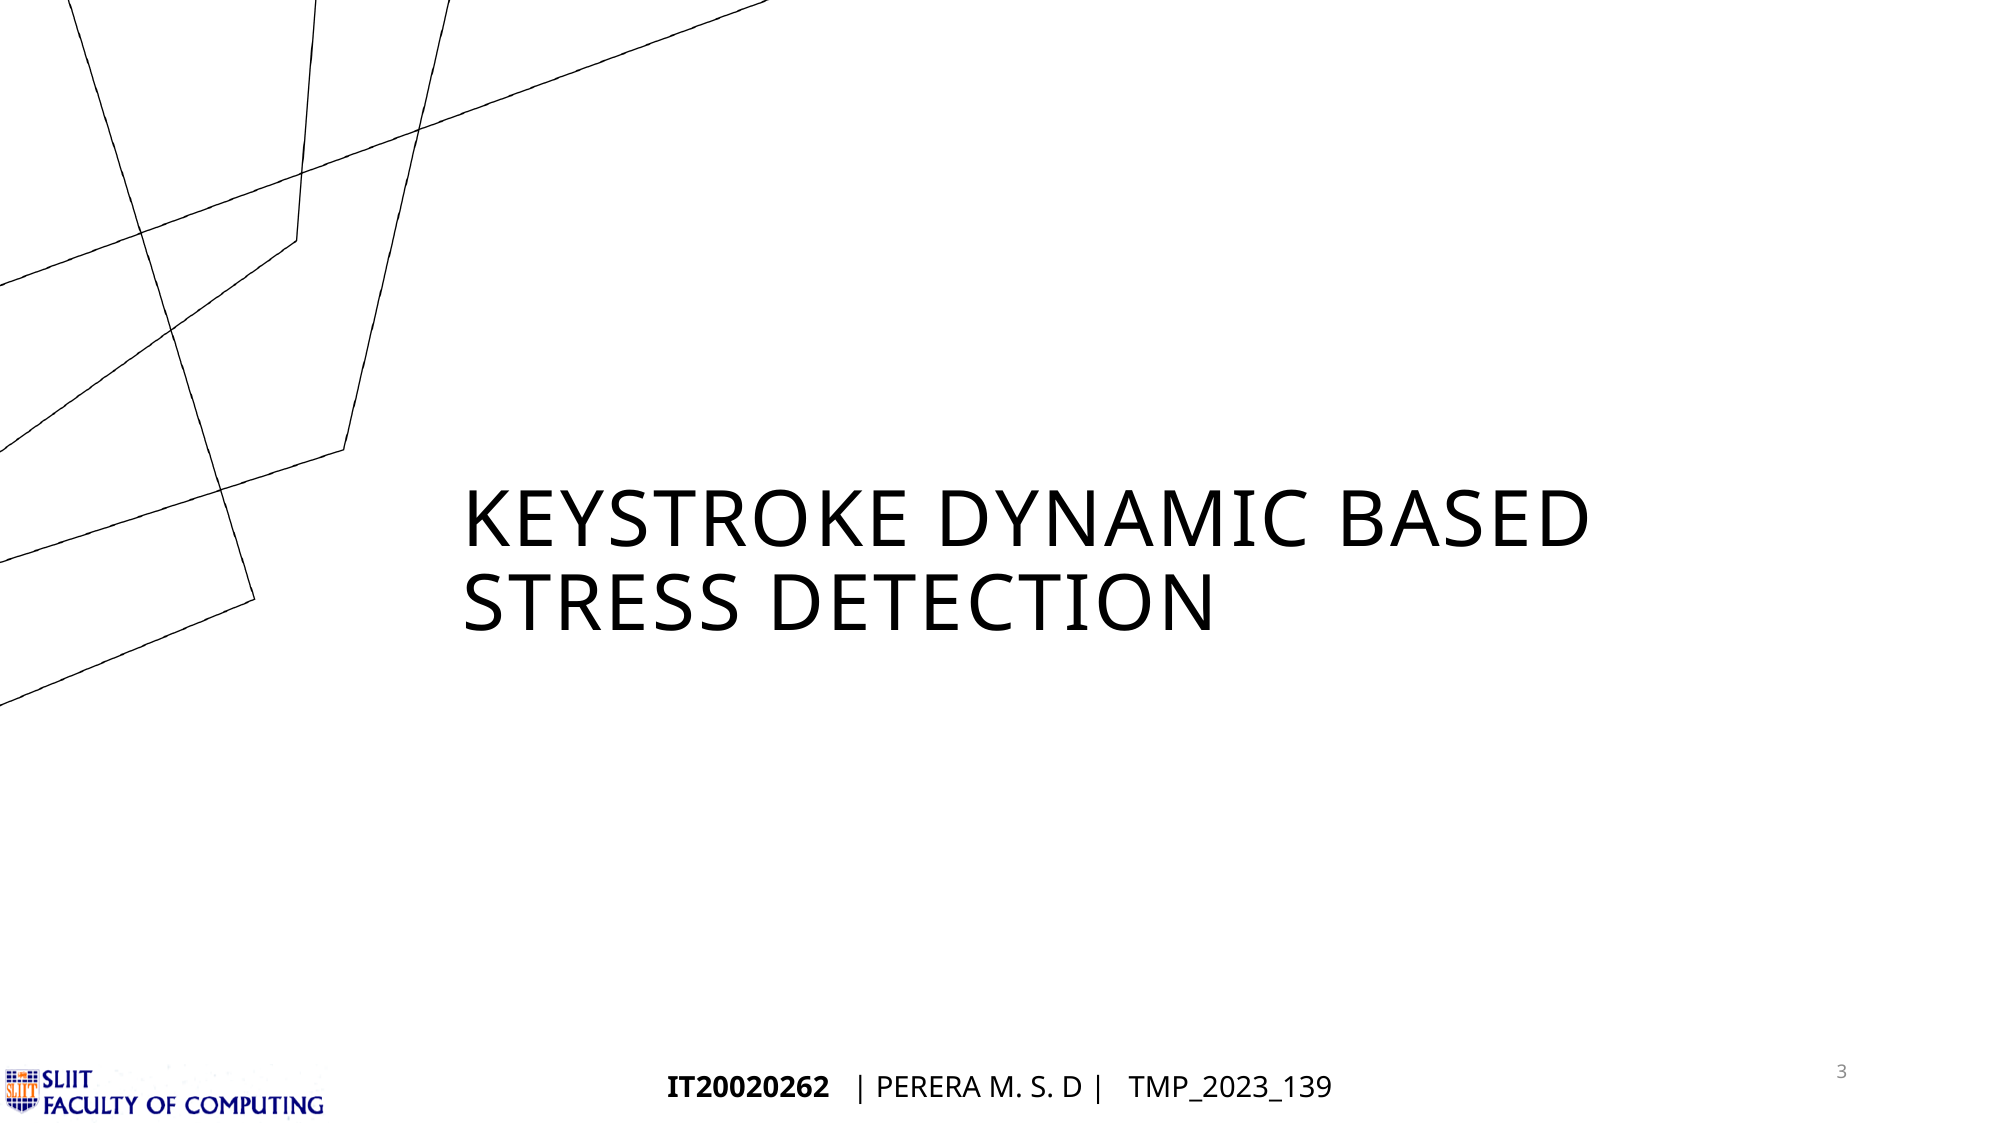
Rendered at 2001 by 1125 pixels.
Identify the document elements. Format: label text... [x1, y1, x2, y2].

footer IT20020262 | PERERA M. S. D | TMP_2023_139 [411, 1050, 1589, 1121]
text_box KEYSTROKE DYNAMIC BASED STRESS DETECTION [447, 470, 1756, 655]
slide_number 3 [1755, 1042, 1863, 1103]
picture [0, 0, 803, 720]
picture [0, 1064, 329, 1123]
